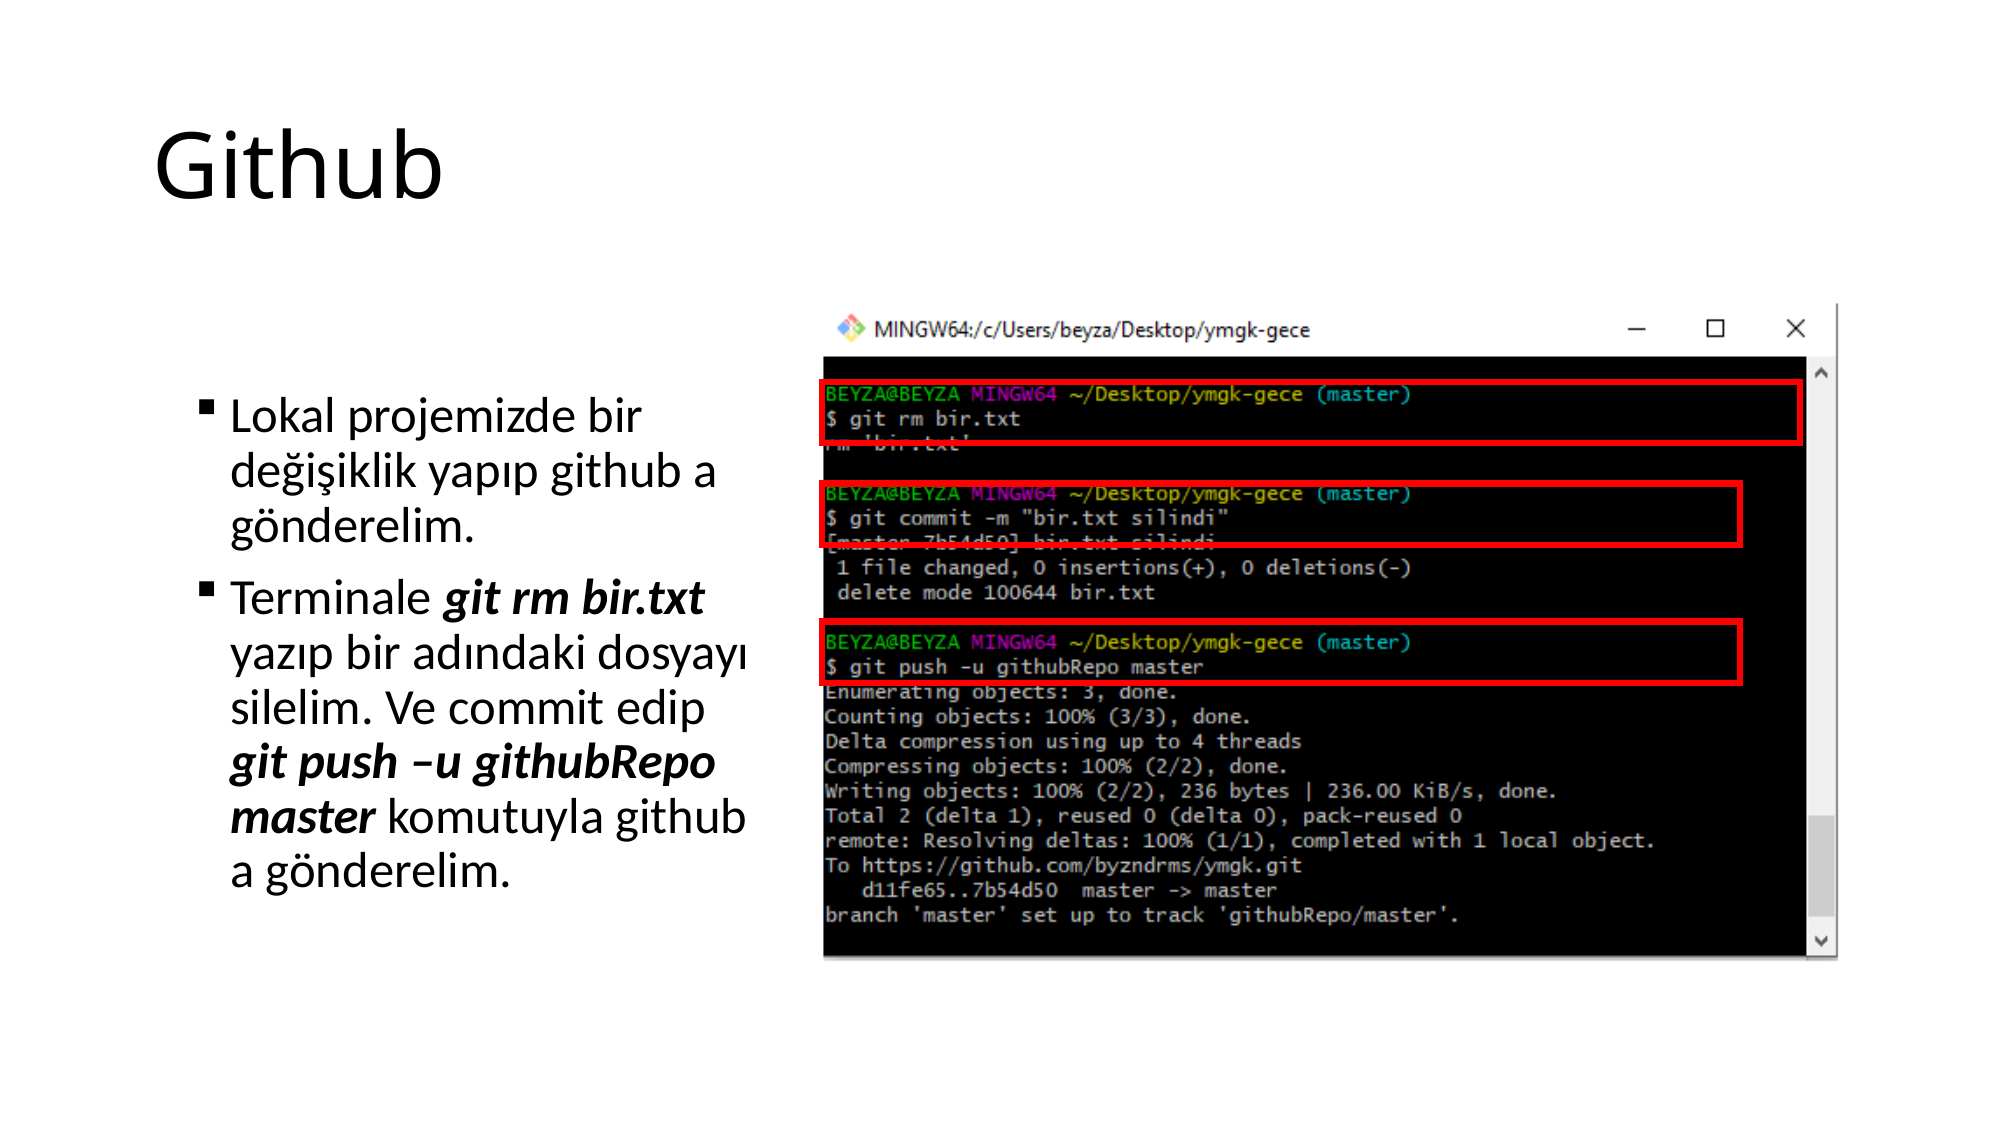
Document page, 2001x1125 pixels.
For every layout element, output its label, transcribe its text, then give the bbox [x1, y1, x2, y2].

picture [822, 302, 1840, 963]
list Lokal projemizde bir değişiklik yapıp github a gönderelim. Terminale git rm bir.txt yazıp bir adındaki dosyayı silelim. Ve commit edip git push –u githubRepo master komutuyla github a gönderelim. [180, 302, 773, 963]
title Github [137, 59, 1863, 278]
